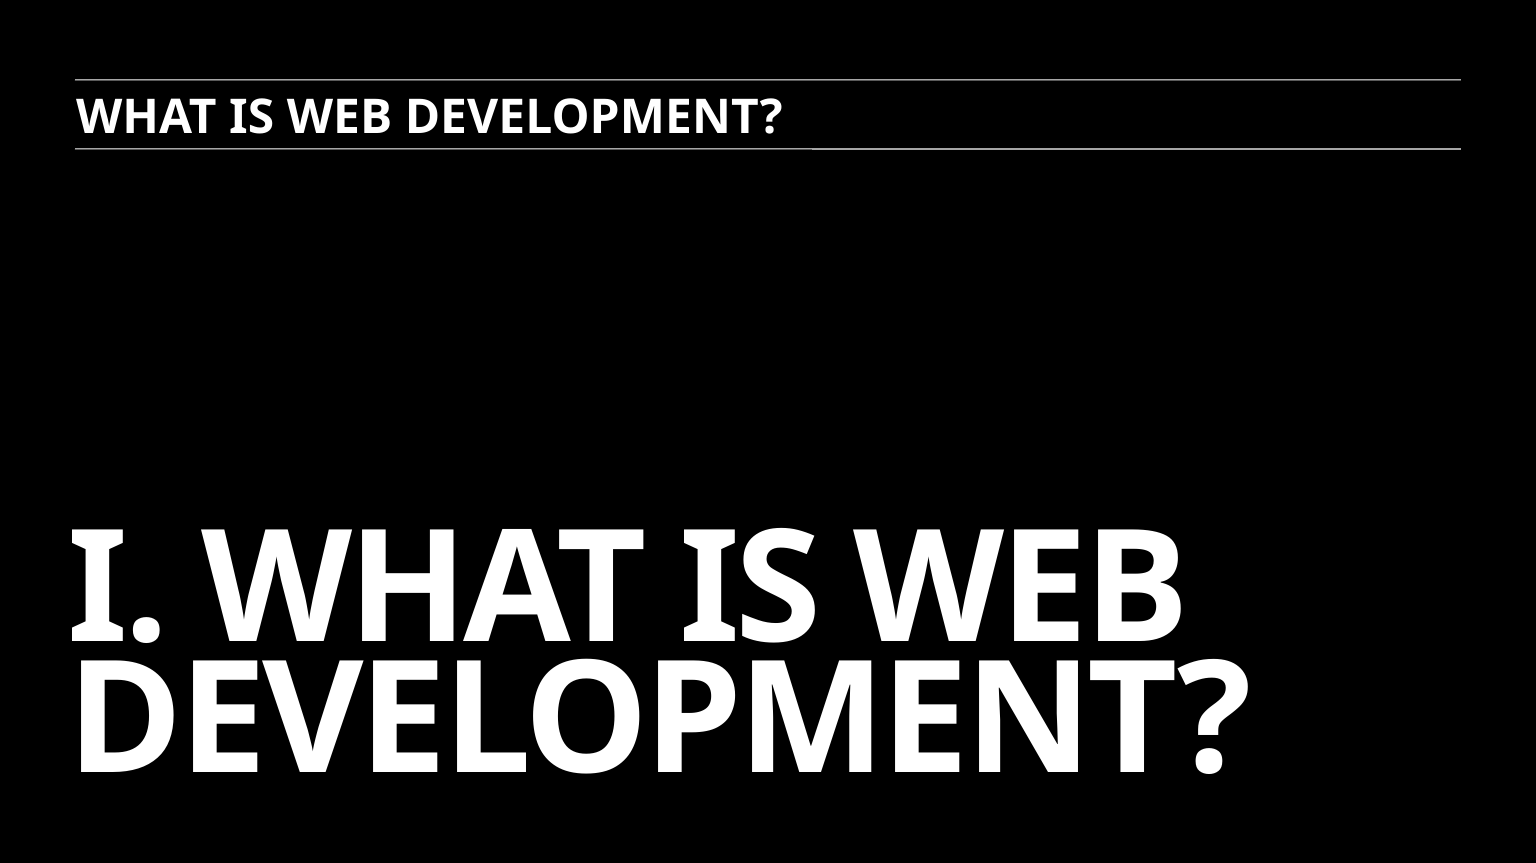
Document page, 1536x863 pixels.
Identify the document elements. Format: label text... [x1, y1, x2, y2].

title I. What is web development? [57, 531, 1440, 832]
list WHAT IS WEB DEVELOPMENT? [60, 81, 1111, 132]
